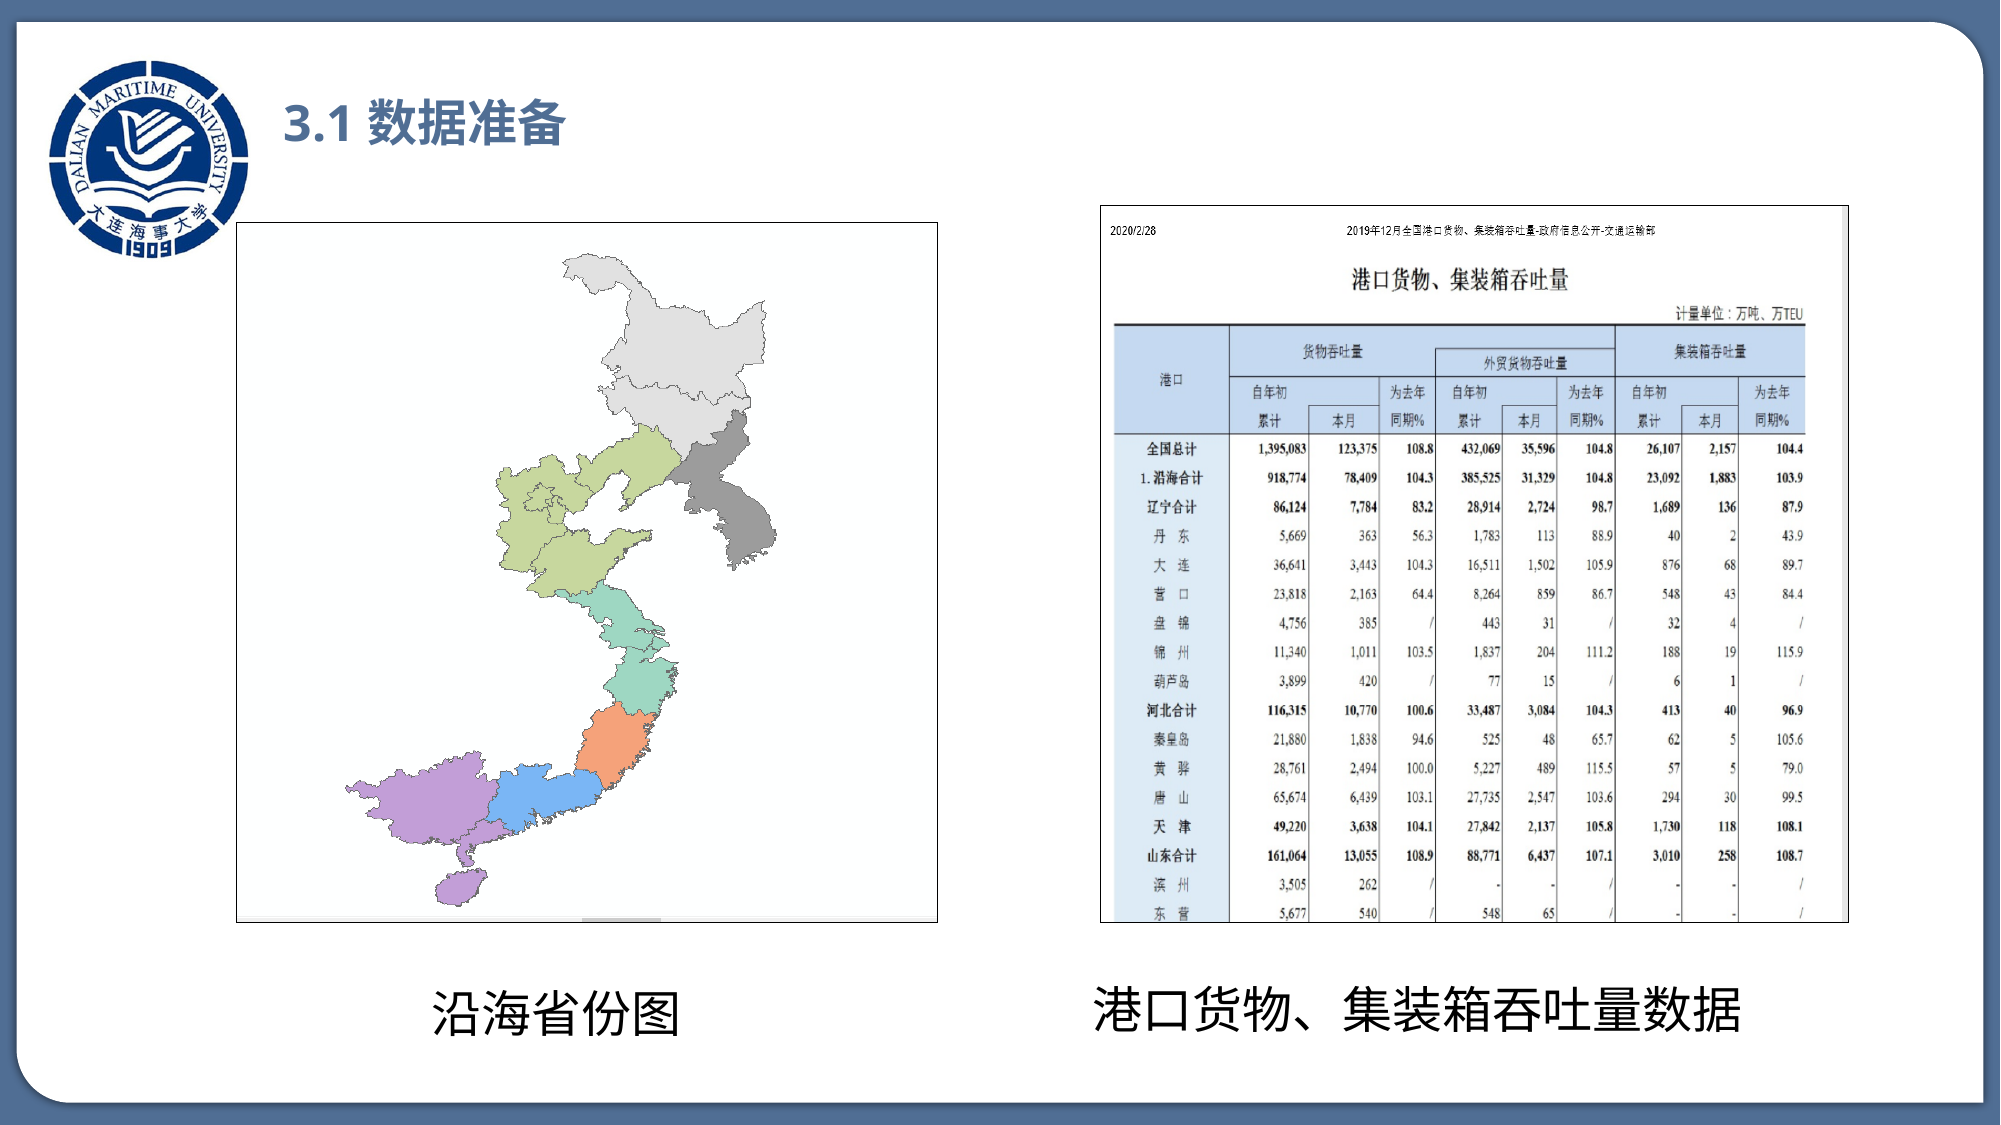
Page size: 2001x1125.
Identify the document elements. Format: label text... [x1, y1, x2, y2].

text_box [16, 1047, 1984, 1103]
picture [1100, 205, 1849, 923]
text_box 沿海省份图 [0, 975, 1187, 1050]
text_box 港口货物、集装箱吞吐量数据 [788, 971, 2000, 1047]
picture [42, 54, 938, 923]
text_box [16, 21, 1984, 975]
text_box 3.1数据准备 [268, 83, 682, 159]
